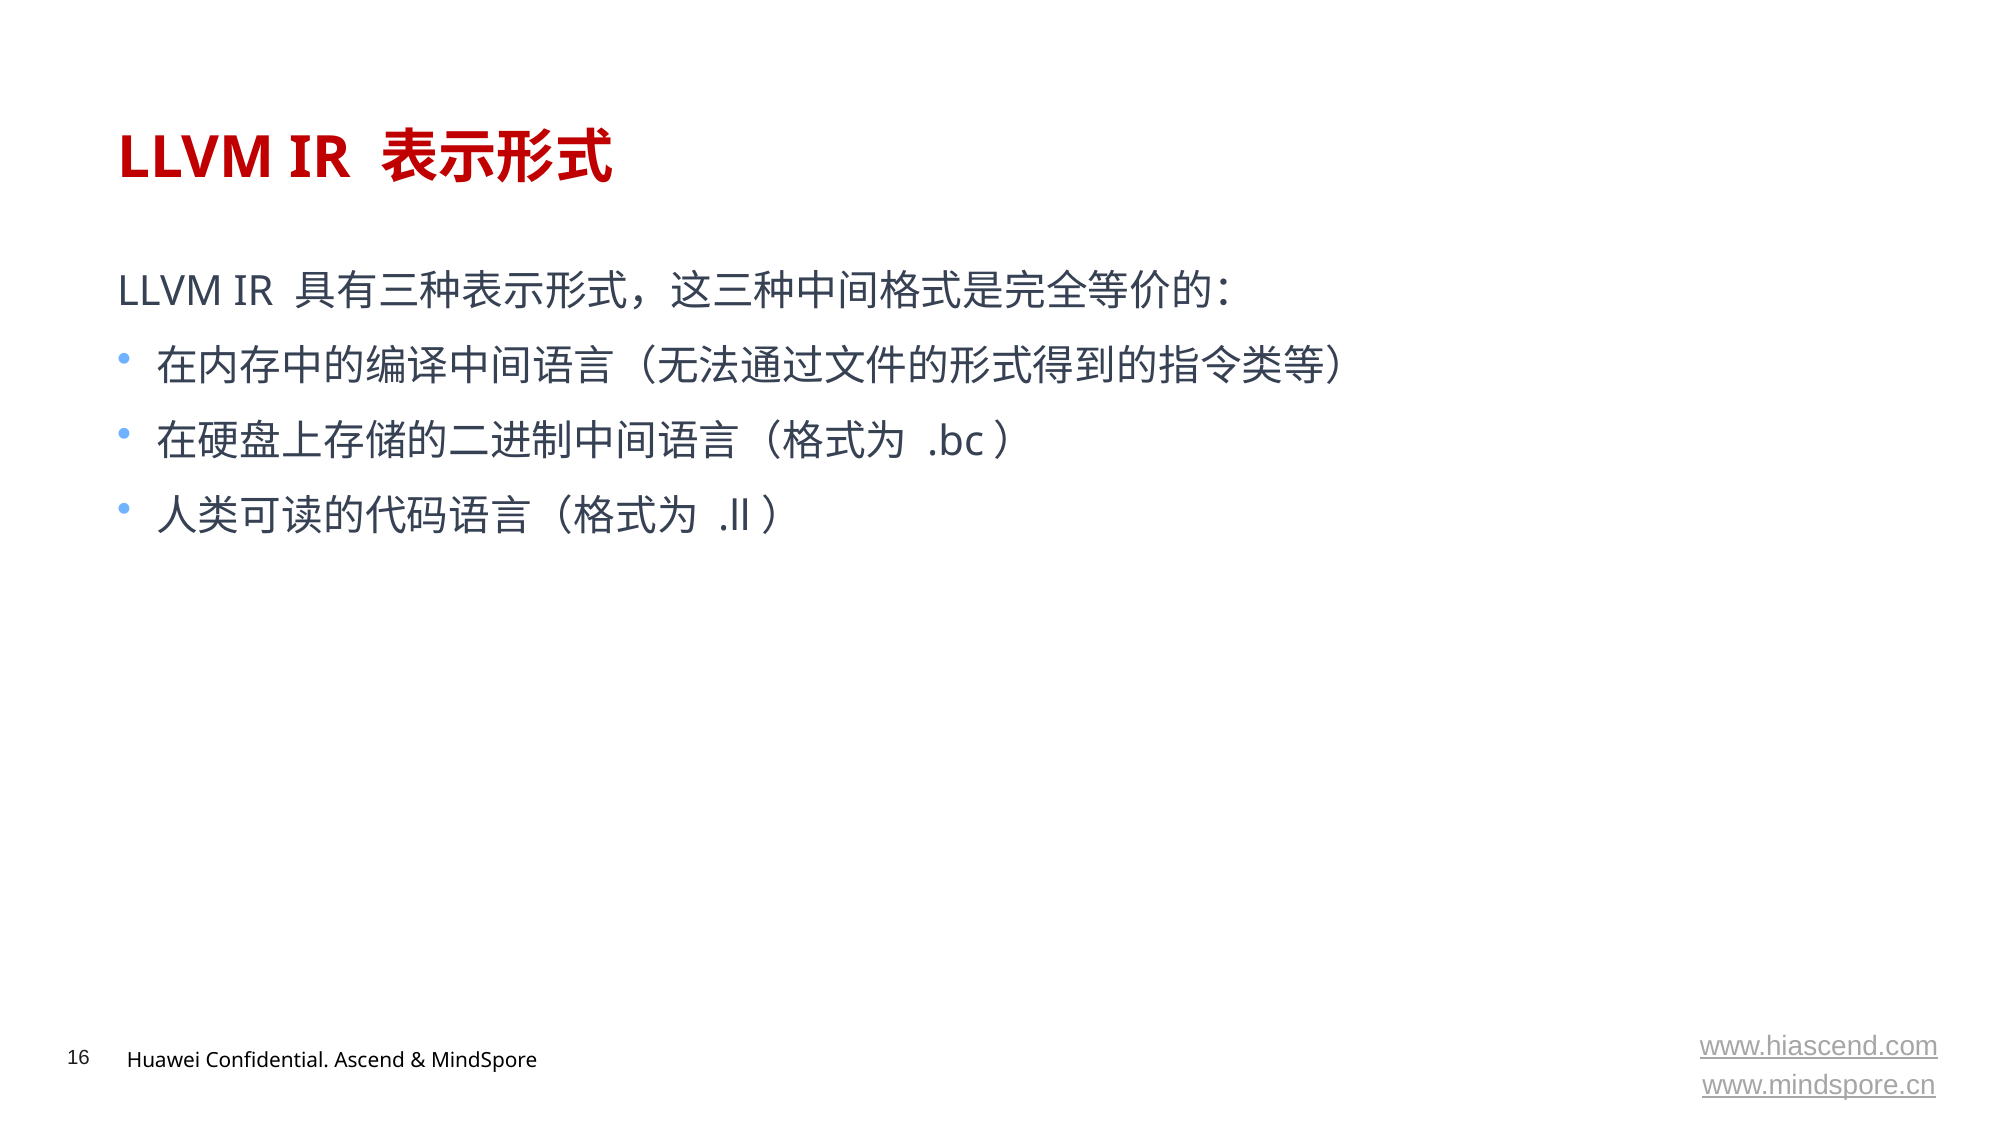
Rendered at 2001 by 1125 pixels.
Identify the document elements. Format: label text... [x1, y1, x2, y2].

title LLVM IR 表示形式 [102, 111, 1901, 209]
list LLVM IR 具有三种表示形式，这三种中间格式是完全等价的： 在内存中的编译中间语言（无法通过文件的形式得到的指令类等） 在硬盘上存储的二进制中间语言（格式为 .bc） 人类可读的代码语言（格式为 .ll） [102, 231, 1901, 988]
